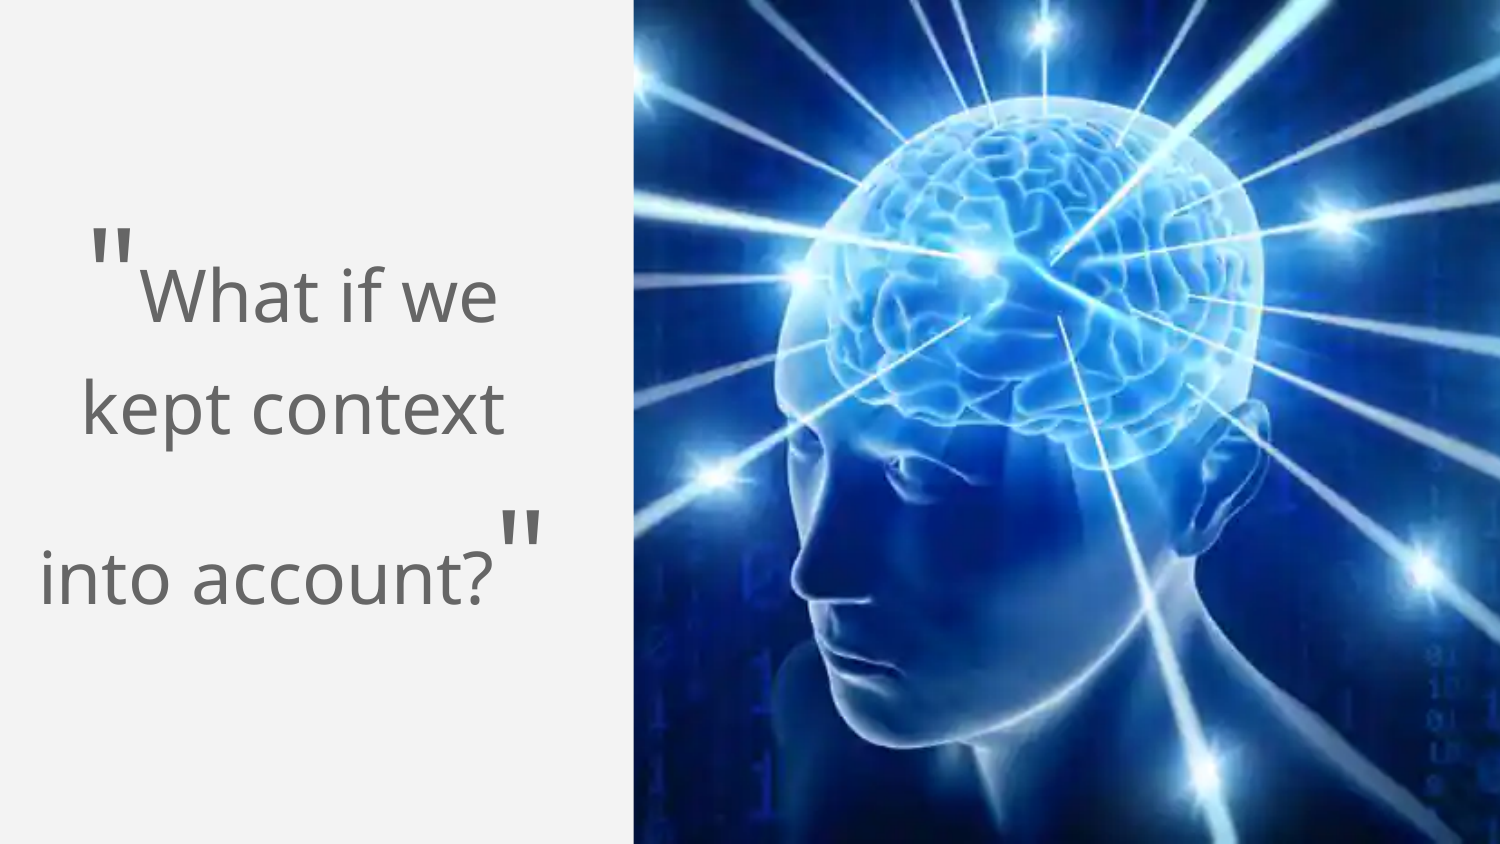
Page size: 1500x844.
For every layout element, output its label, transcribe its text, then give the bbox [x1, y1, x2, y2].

picture [633, 0, 1500, 844]
text_box "What if we kept context into account?" [18, 152, 568, 712]
